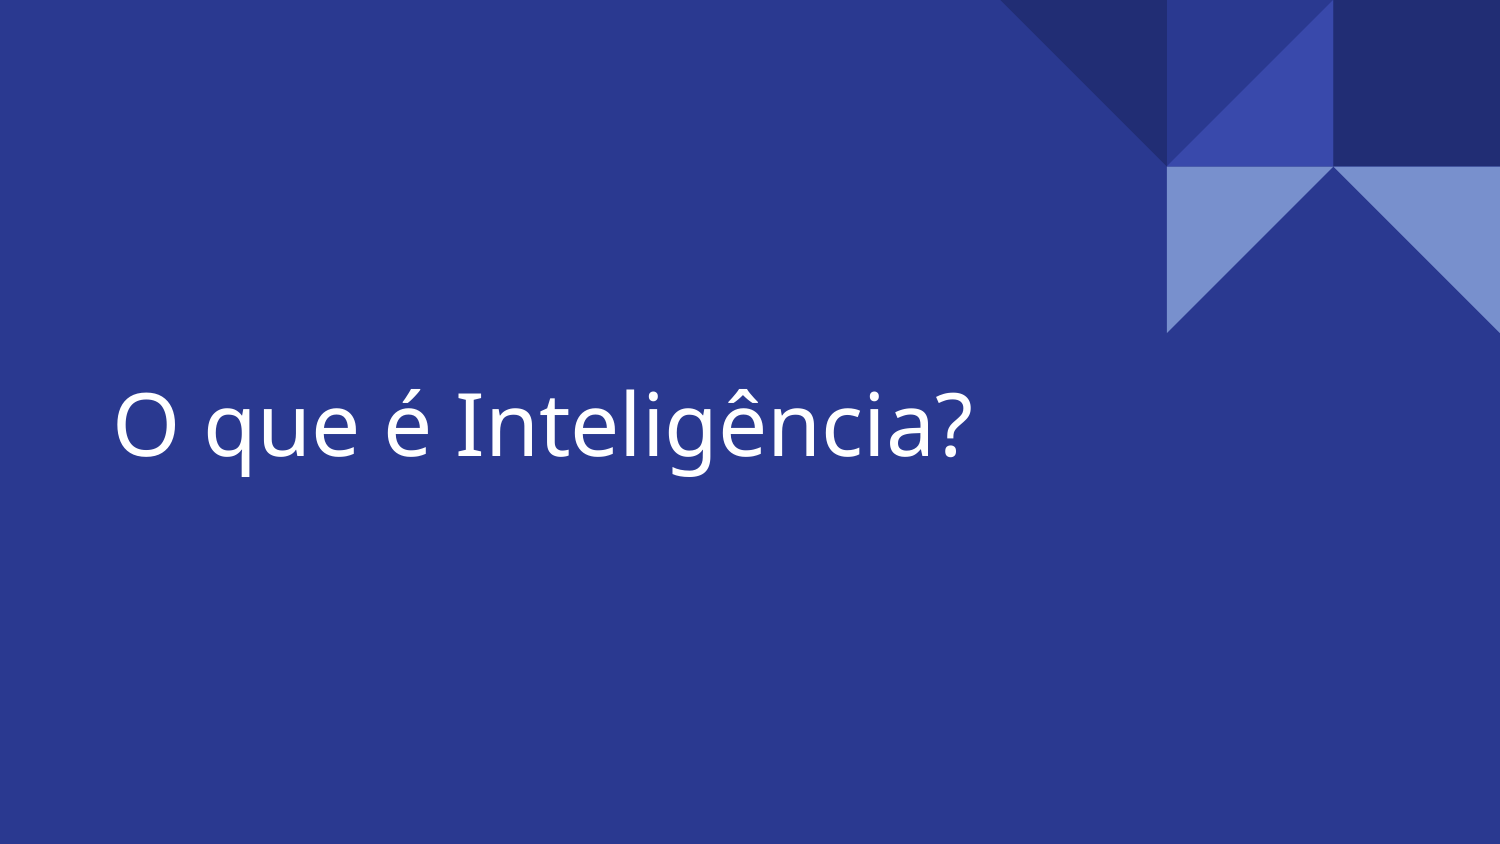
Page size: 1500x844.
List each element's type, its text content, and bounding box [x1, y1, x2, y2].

text_box O que é Inteligência? [98, 353, 1447, 491]
